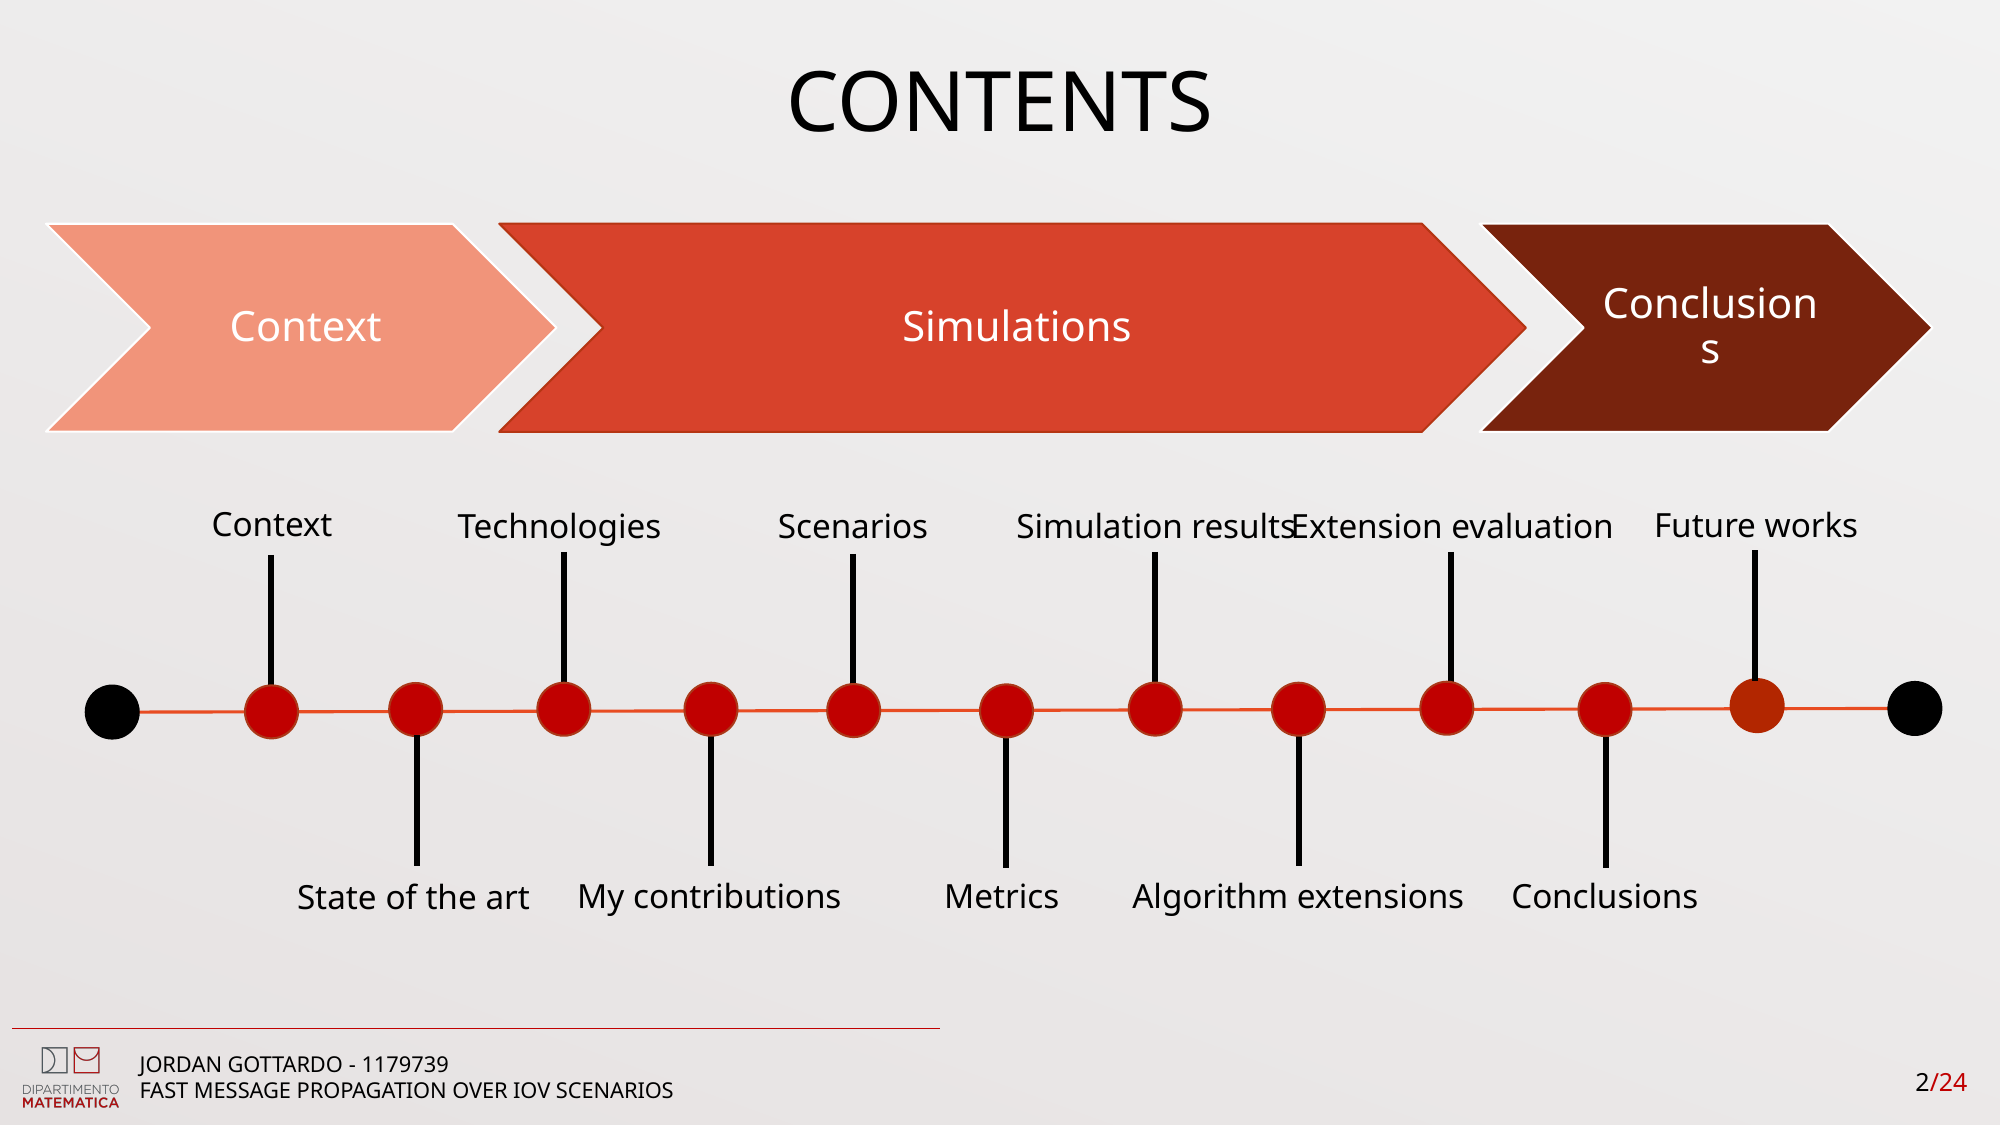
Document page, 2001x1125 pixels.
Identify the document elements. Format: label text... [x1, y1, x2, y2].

text_box Technologies [442, 498, 677, 553]
text_box [1271, 713, 1326, 737]
text_box Simulation results [1001, 497, 1312, 553]
text_box Metrics [929, 867, 1075, 923]
text_box [1577, 713, 1633, 738]
text_box [826, 683, 882, 708]
text_box [1127, 681, 1183, 708]
text_box 2 [1885, 1058, 1945, 1104]
text_box [536, 713, 592, 737]
picture [23, 1047, 119, 1108]
text_box [1577, 681, 1633, 708]
text_box [244, 713, 299, 740]
text_box [1128, 713, 1183, 737]
text_box Extension evaluation [1275, 498, 1629, 553]
text_box Context [196, 495, 348, 551]
text_box [388, 713, 443, 737]
text_box [1730, 713, 1784, 734]
text_box [826, 713, 882, 739]
text_box [84, 684, 140, 740]
text_box [683, 681, 739, 708]
text_box Future works [1639, 496, 1874, 552]
text_box My contributions [562, 867, 857, 923]
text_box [138, 708, 1942, 713]
text_box Scenarios [763, 498, 944, 553]
text_box [979, 713, 1034, 739]
text_box [244, 684, 299, 708]
text_box [1887, 680, 1943, 736]
text_box [683, 713, 739, 737]
text_box [1419, 713, 1474, 736]
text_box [34, 163, 1934, 492]
text_box [388, 681, 444, 708]
text_box [1729, 678, 1785, 708]
text_box [1271, 681, 1326, 708]
text_box [979, 683, 1034, 708]
text_box [1419, 680, 1475, 708]
text_box [536, 681, 592, 708]
text_box Algorithm extensions [1117, 867, 1480, 923]
title CONTENTS [0, 0, 2000, 208]
text_box State of the art [282, 868, 546, 924]
text_box Conclusions [1496, 867, 1714, 923]
